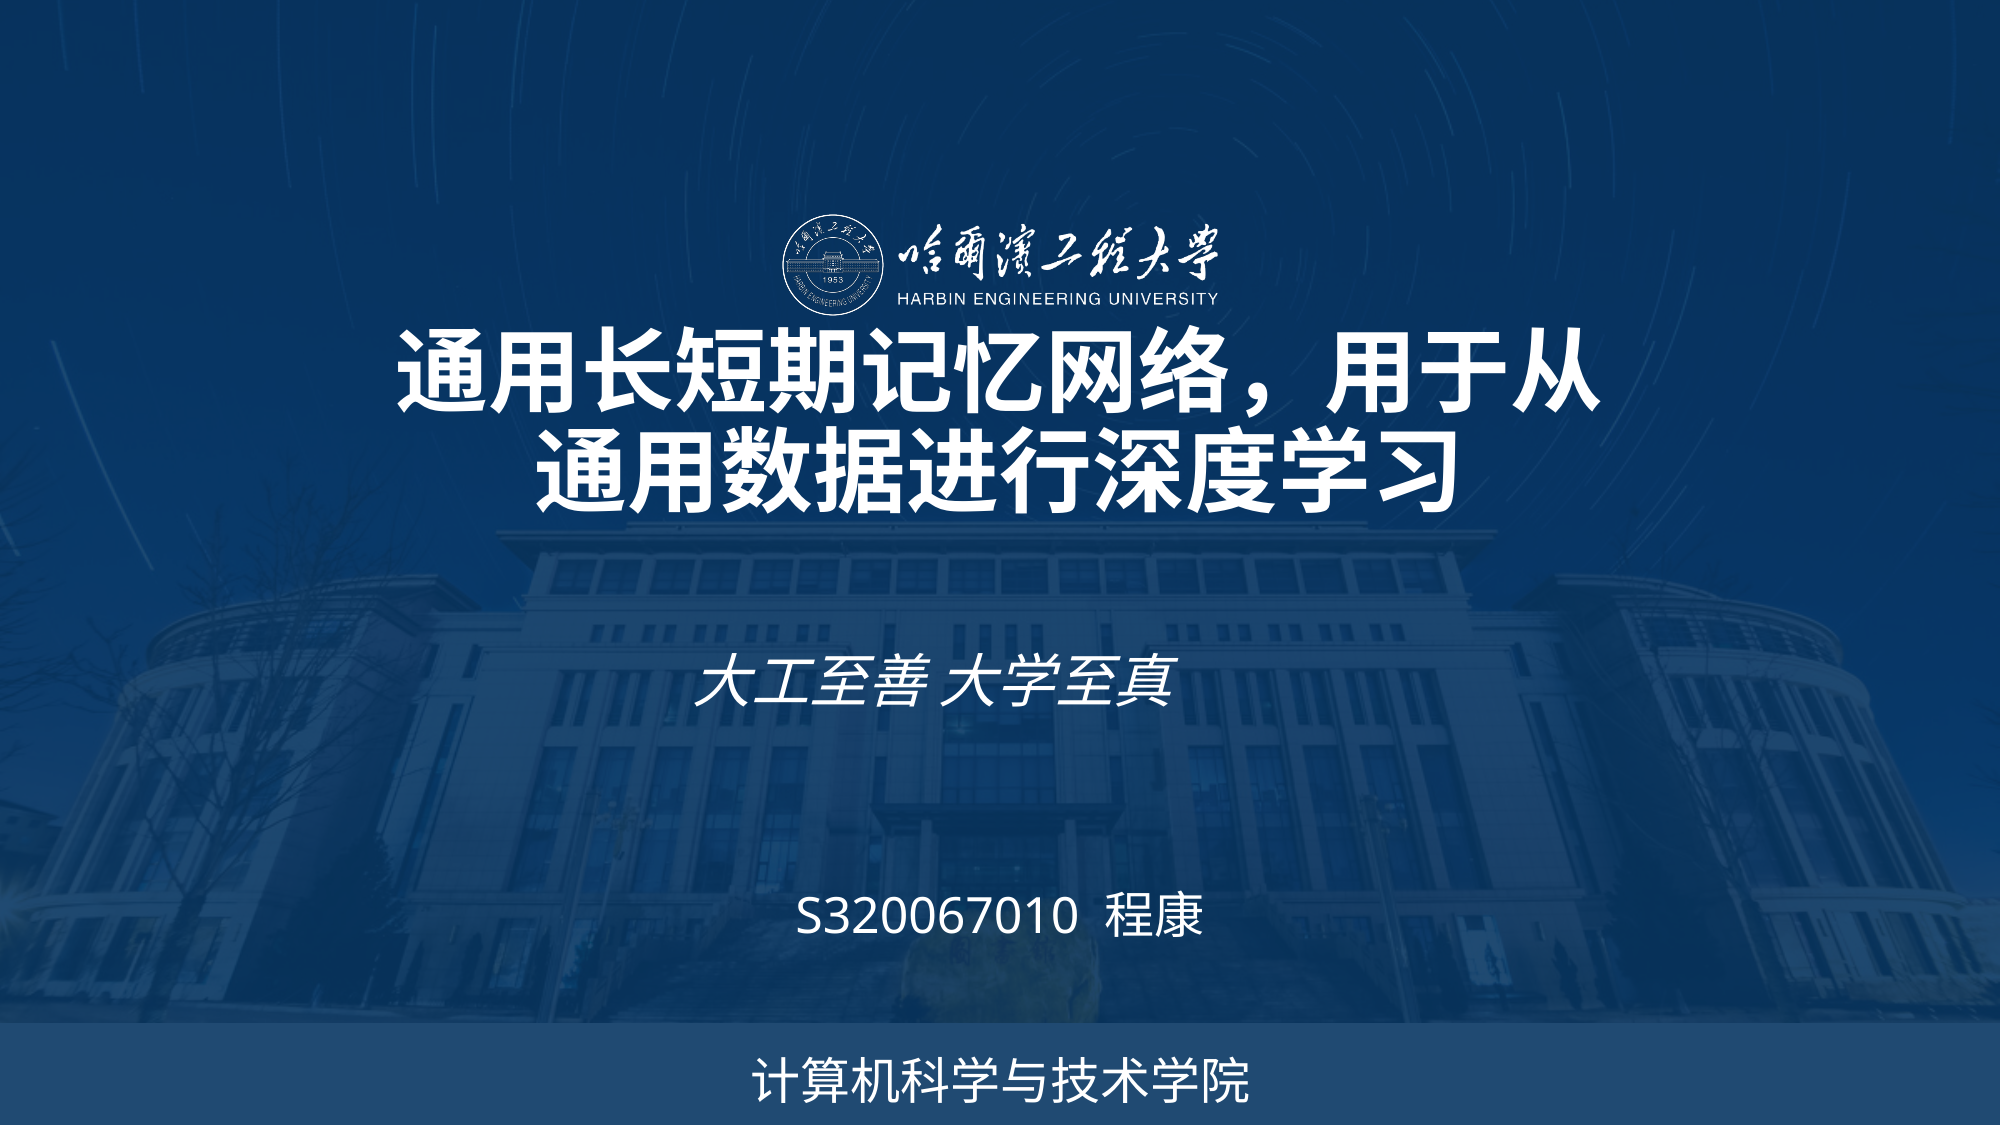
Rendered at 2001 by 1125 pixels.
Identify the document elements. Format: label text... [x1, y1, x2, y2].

text_box [0, 1023, 2000, 1125]
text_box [782, 214, 1218, 316]
text_box 计算机科学与技术学院 [506, 1042, 1494, 1118]
picture [0, 0, 2000, 1023]
text_box [639, 1042, 982, 1103]
